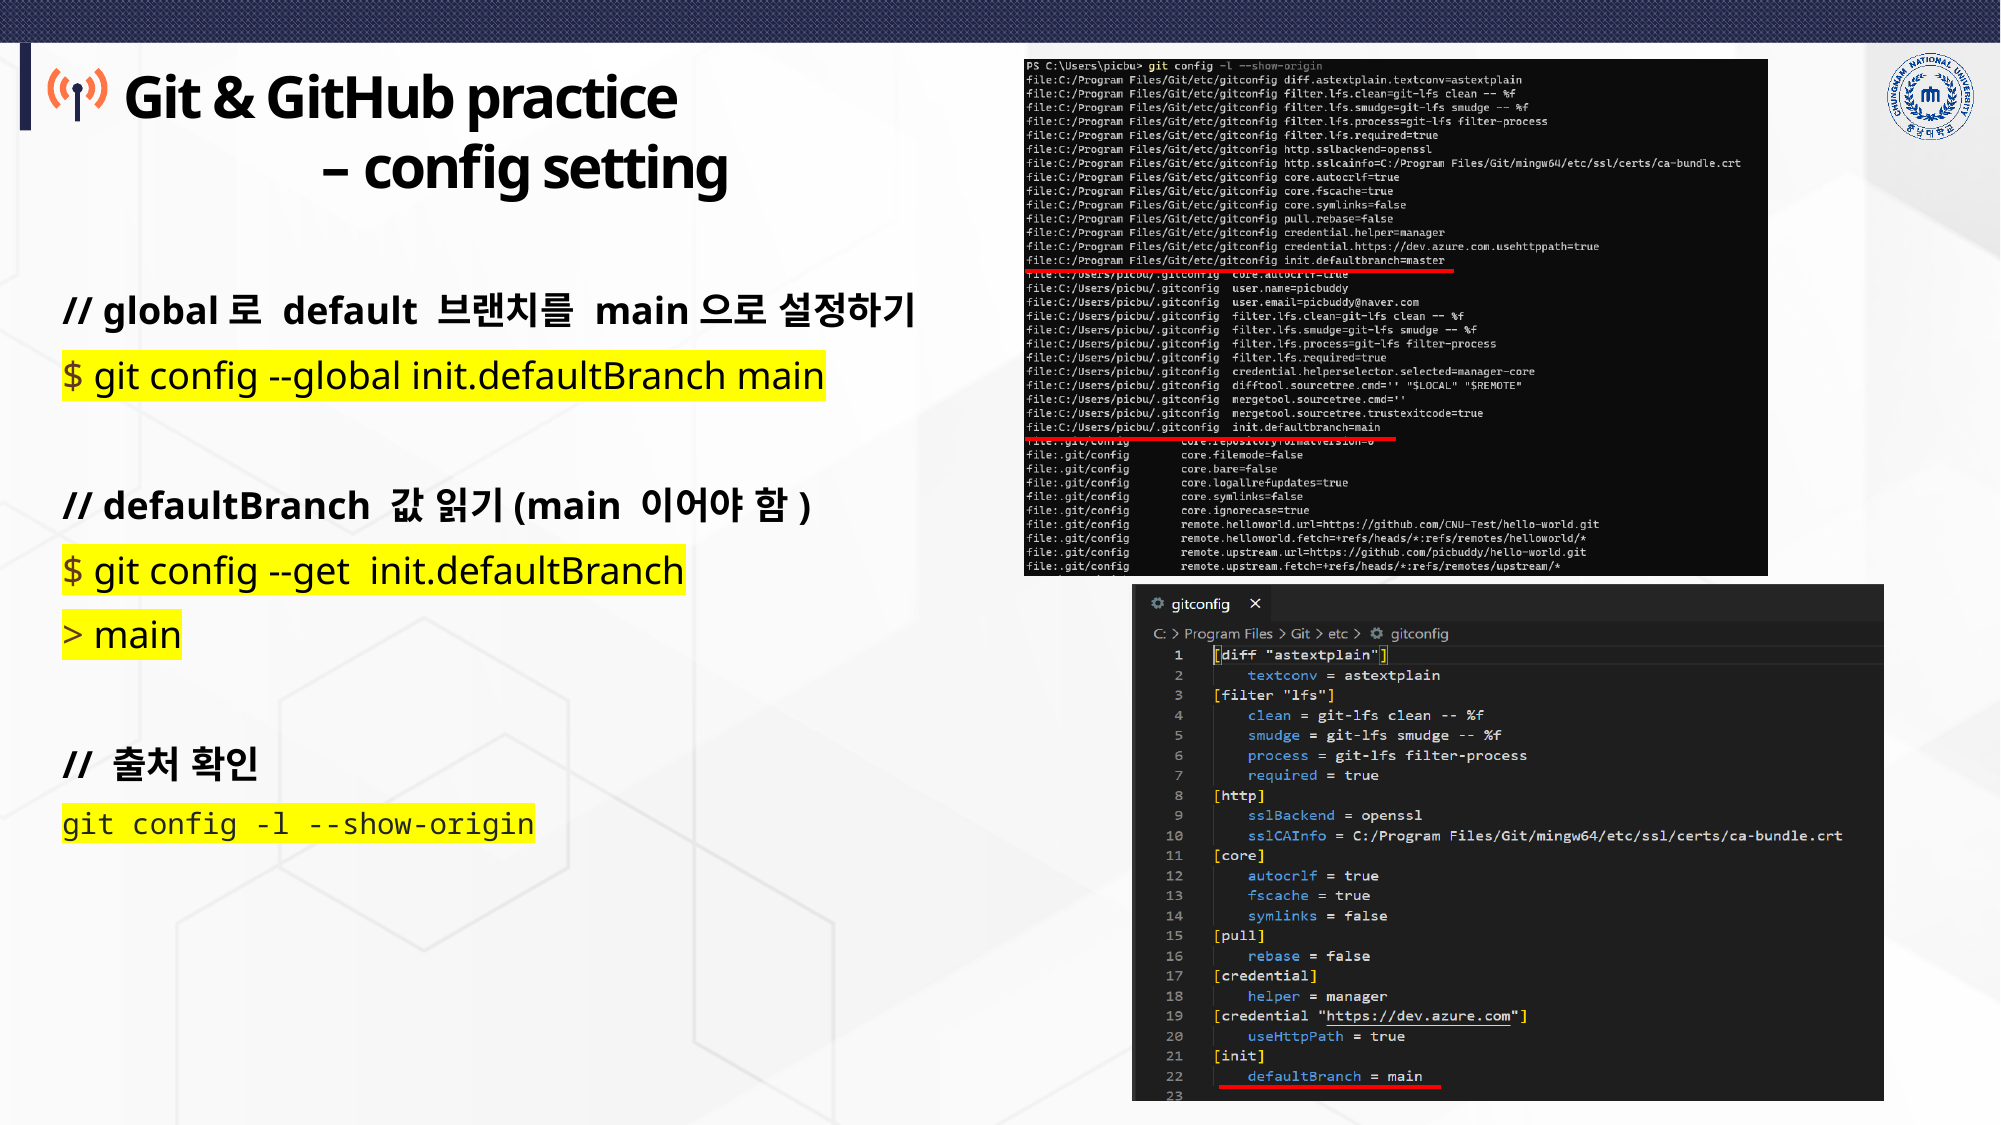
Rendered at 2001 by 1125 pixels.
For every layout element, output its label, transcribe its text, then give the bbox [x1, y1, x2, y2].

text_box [1024, 59, 1768, 576]
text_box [1132, 584, 1884, 1101]
picture [0, 0, 2001, 1125]
text_box [19, 42, 32, 131]
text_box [47, 59, 1024, 202]
text_box // global로 default 브랜치를 main으로 설정하기 $ git config --global init.defaultBranch main // defaultBranch 값 읽기(main 이어야 함) $ git config --get init.defaultBranch > main // 출처 확인 git config -l --show-origin [47, 276, 1048, 848]
